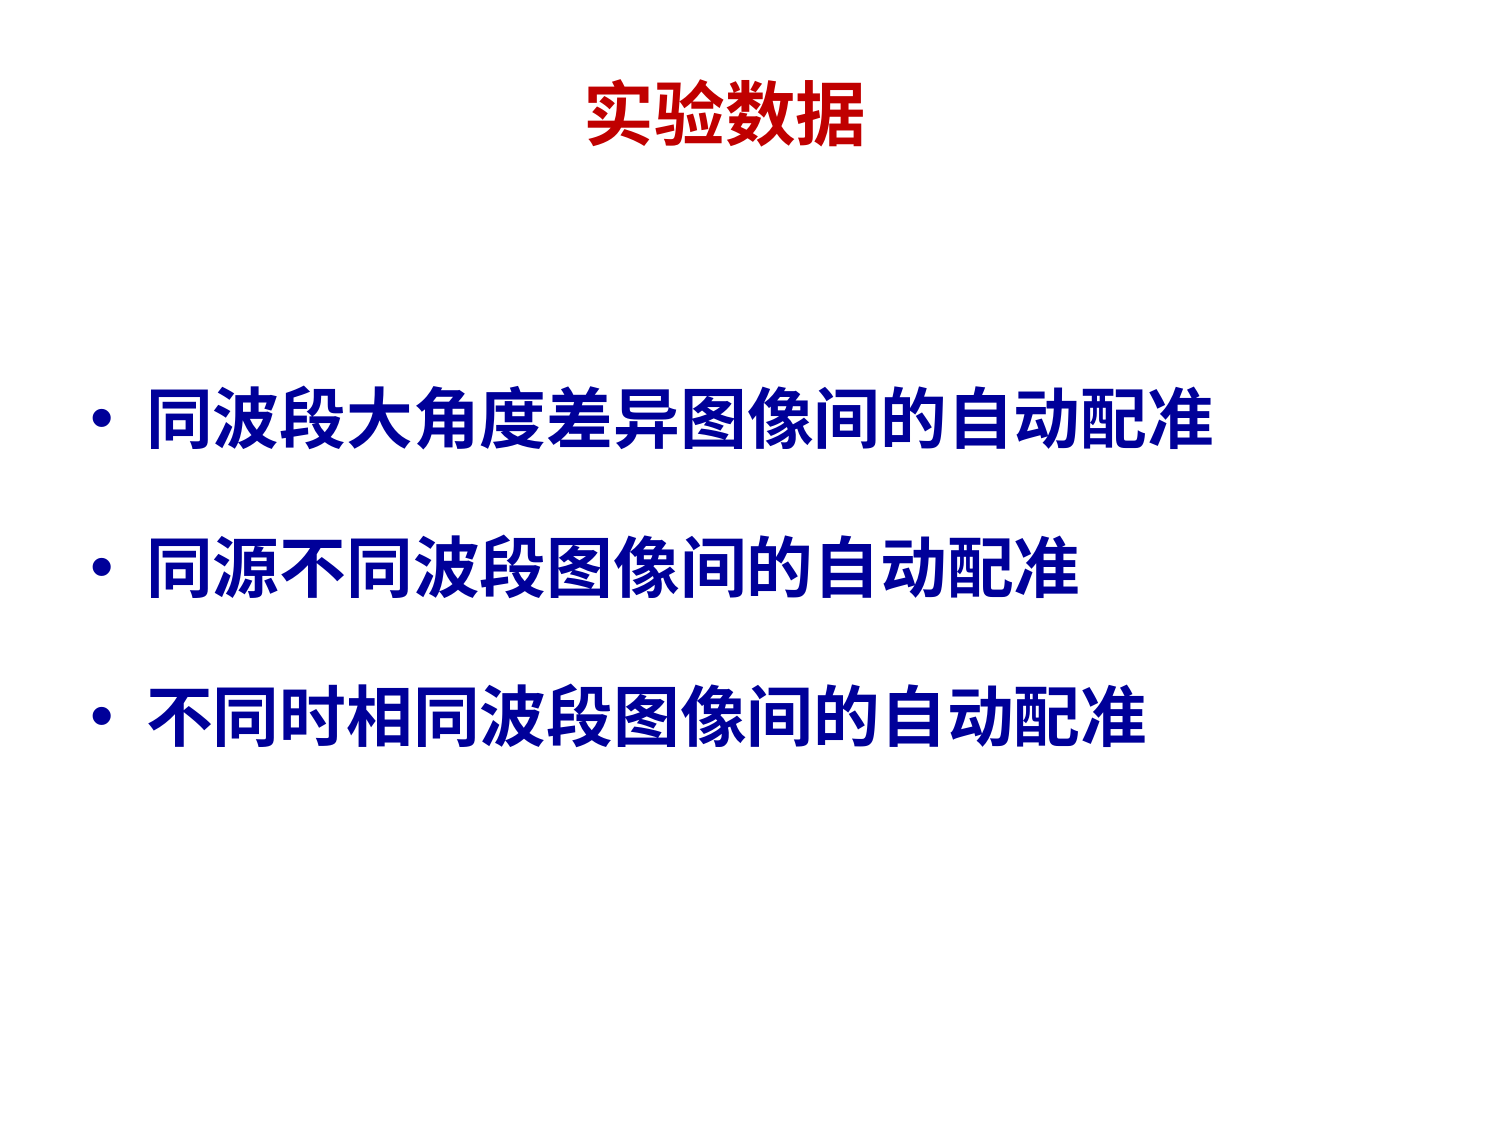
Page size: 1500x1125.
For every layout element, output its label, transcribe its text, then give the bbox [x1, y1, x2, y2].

title 实验数据 [62, 62, 1388, 163]
list 同波段大角度差异图像间的自动配准 同源不同波段图像间的自动配准 不同时相同波段图像间的自动配准 [75, 313, 1425, 801]
